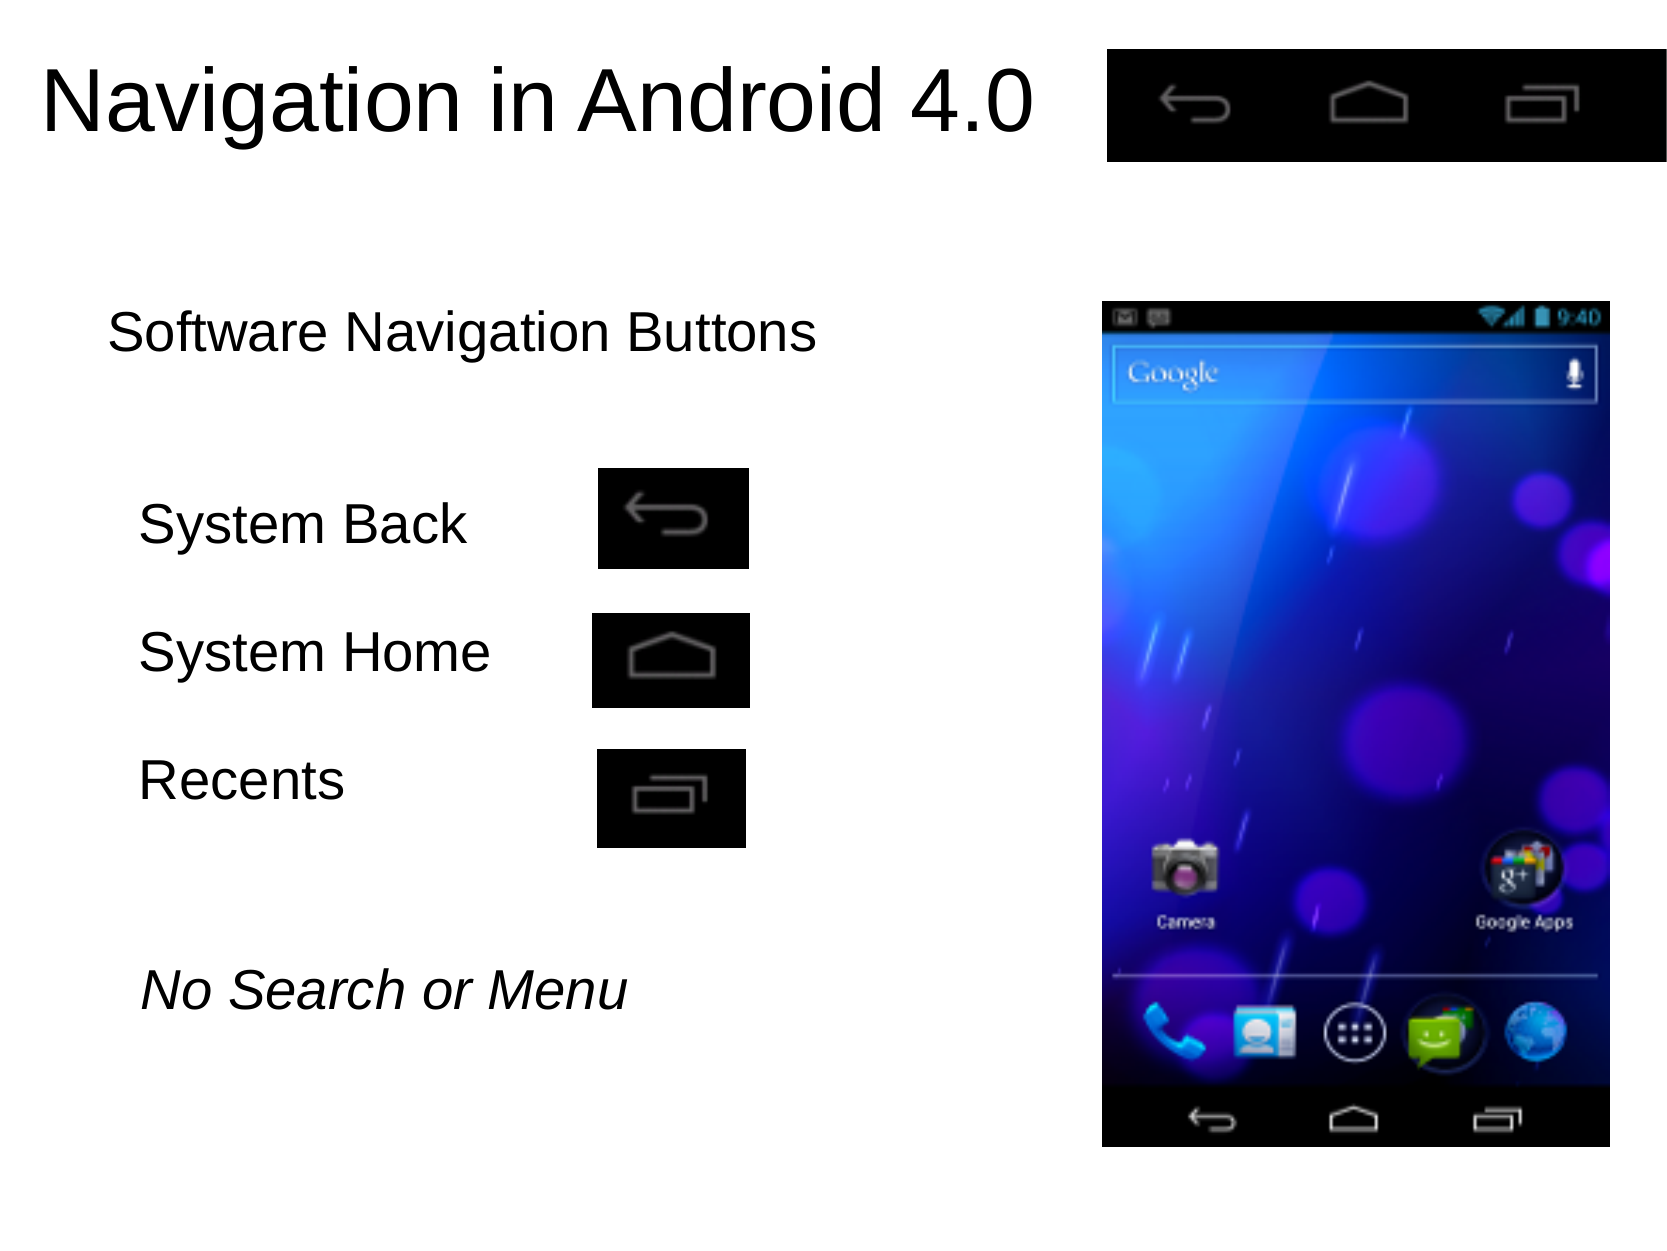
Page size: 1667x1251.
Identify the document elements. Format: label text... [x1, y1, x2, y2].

text_box No Search or Menu [140, 958, 863, 1023]
picture [597, 749, 746, 849]
picture [1106, 49, 1667, 162]
picture [592, 613, 751, 709]
picture [598, 467, 749, 570]
list Software Navigation Buttons System Back System Home Recents [107, 299, 1017, 1197]
picture [1101, 300, 1610, 1147]
title Navigation in Android 4.0 [40, 49, 1627, 201]
